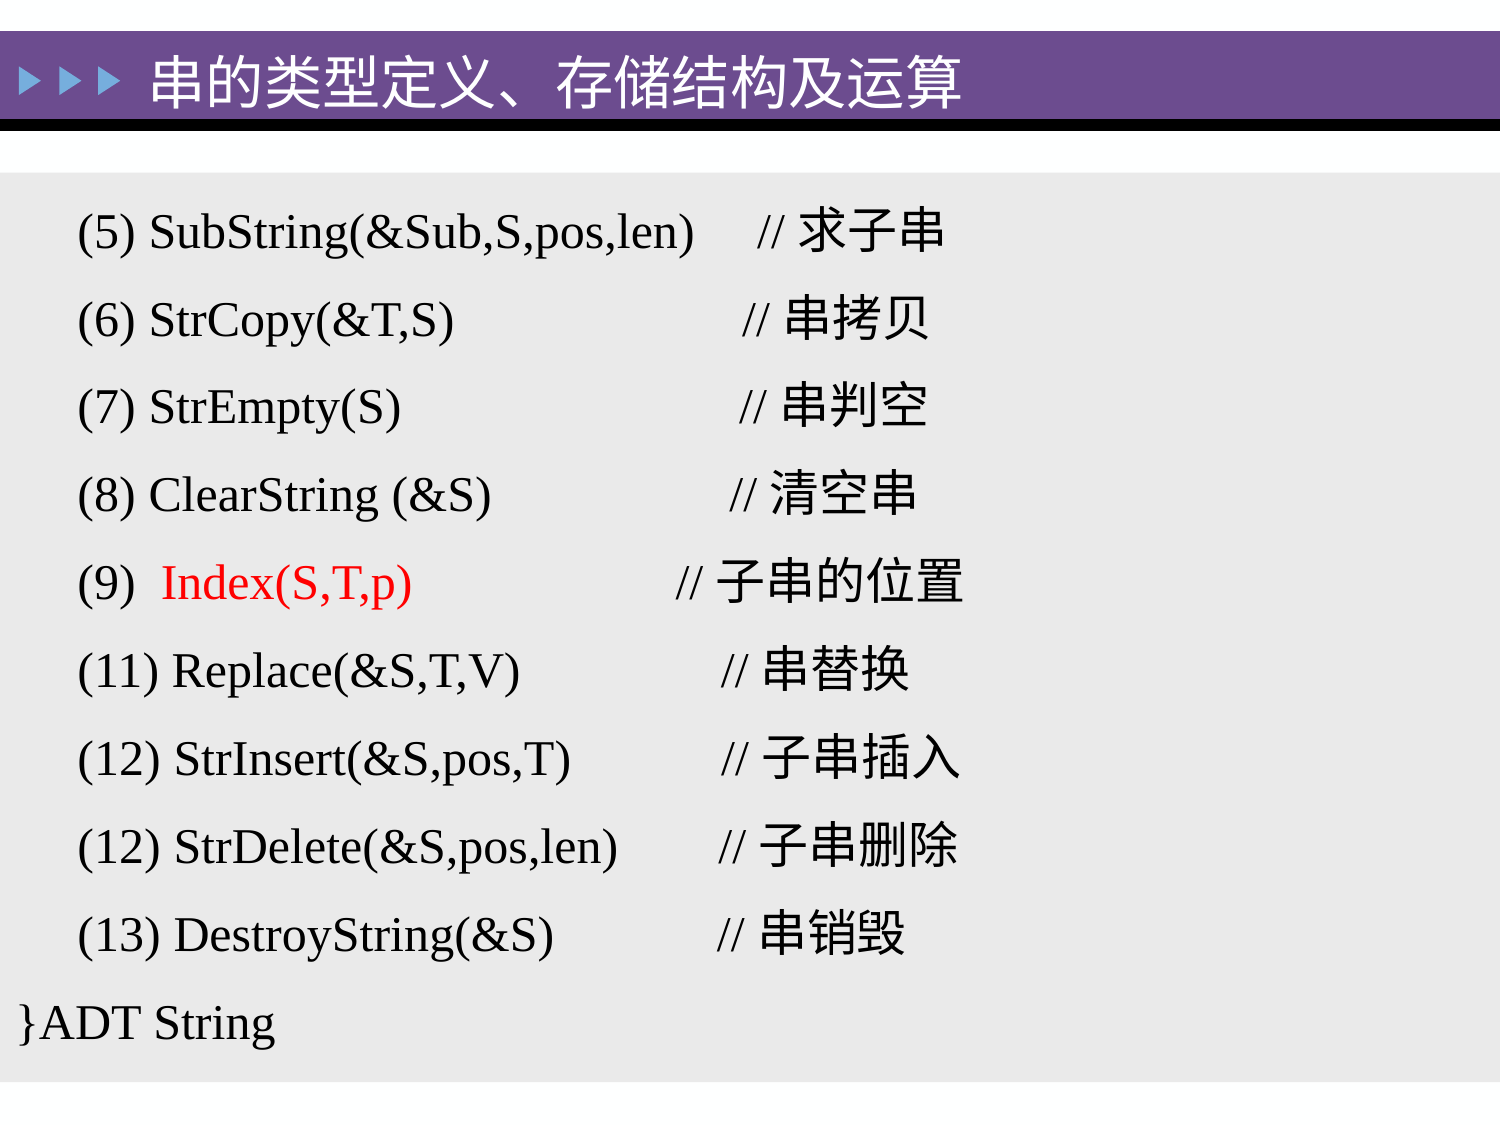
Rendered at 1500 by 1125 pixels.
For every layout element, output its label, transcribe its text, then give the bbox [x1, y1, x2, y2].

text_box 串的类型定义、存储结构及运算 [132, 25, 1421, 138]
text_box (5) SubString(&Sub,S,pos,len) //求子串 (6) StrCopy(&T,S) //串拷贝 (7) StrEmpty(S) //串判空 (8) ClearString (&S) //清空串 (9) Index(S,T,p) //子串的位置 (11) Replace(&S,T,V) //串替换 (12) StrInsert(&S,pos,T) //子串插入 (12) StrDelete(&S,pos,len) //子串删除 (13) DestroyString(&S) //串销毁 }ADT String [0, 172, 1500, 1083]
